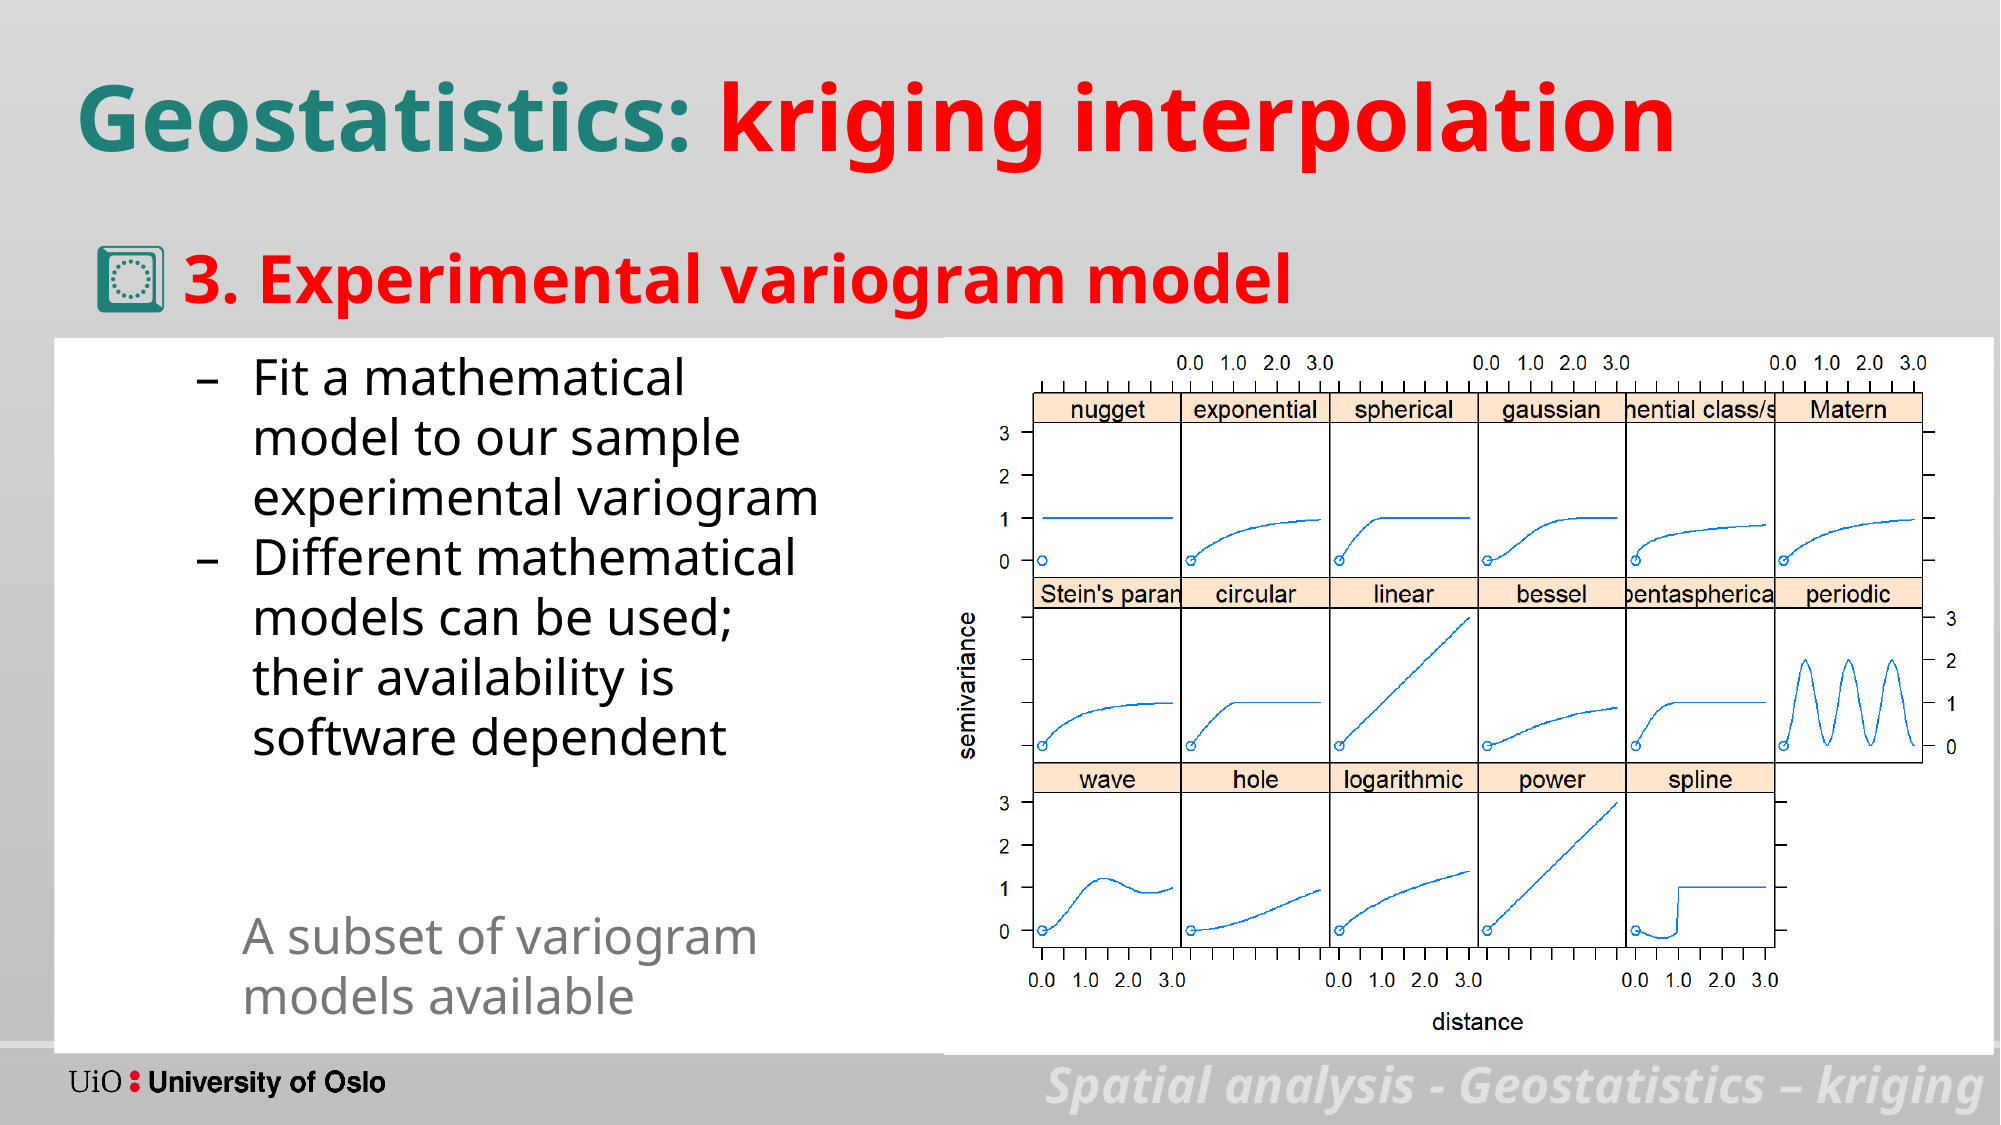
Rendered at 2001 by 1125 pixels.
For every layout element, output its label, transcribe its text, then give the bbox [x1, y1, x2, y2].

text_box Geostatistics: kriging interpolation [60, 52, 2000, 177]
picture [943, 337, 1994, 1055]
text_box [53, 337, 943, 1054]
picture [69, 1070, 385, 1098]
text_box 3. Experimental variogram model [79, 238, 2000, 339]
text_box Fit a mathematical model to our sample experimental variogram Different mathematical models can be used; their availability is software dependent [91, 338, 855, 773]
text_box A subset of variogram models available [227, 896, 796, 1032]
